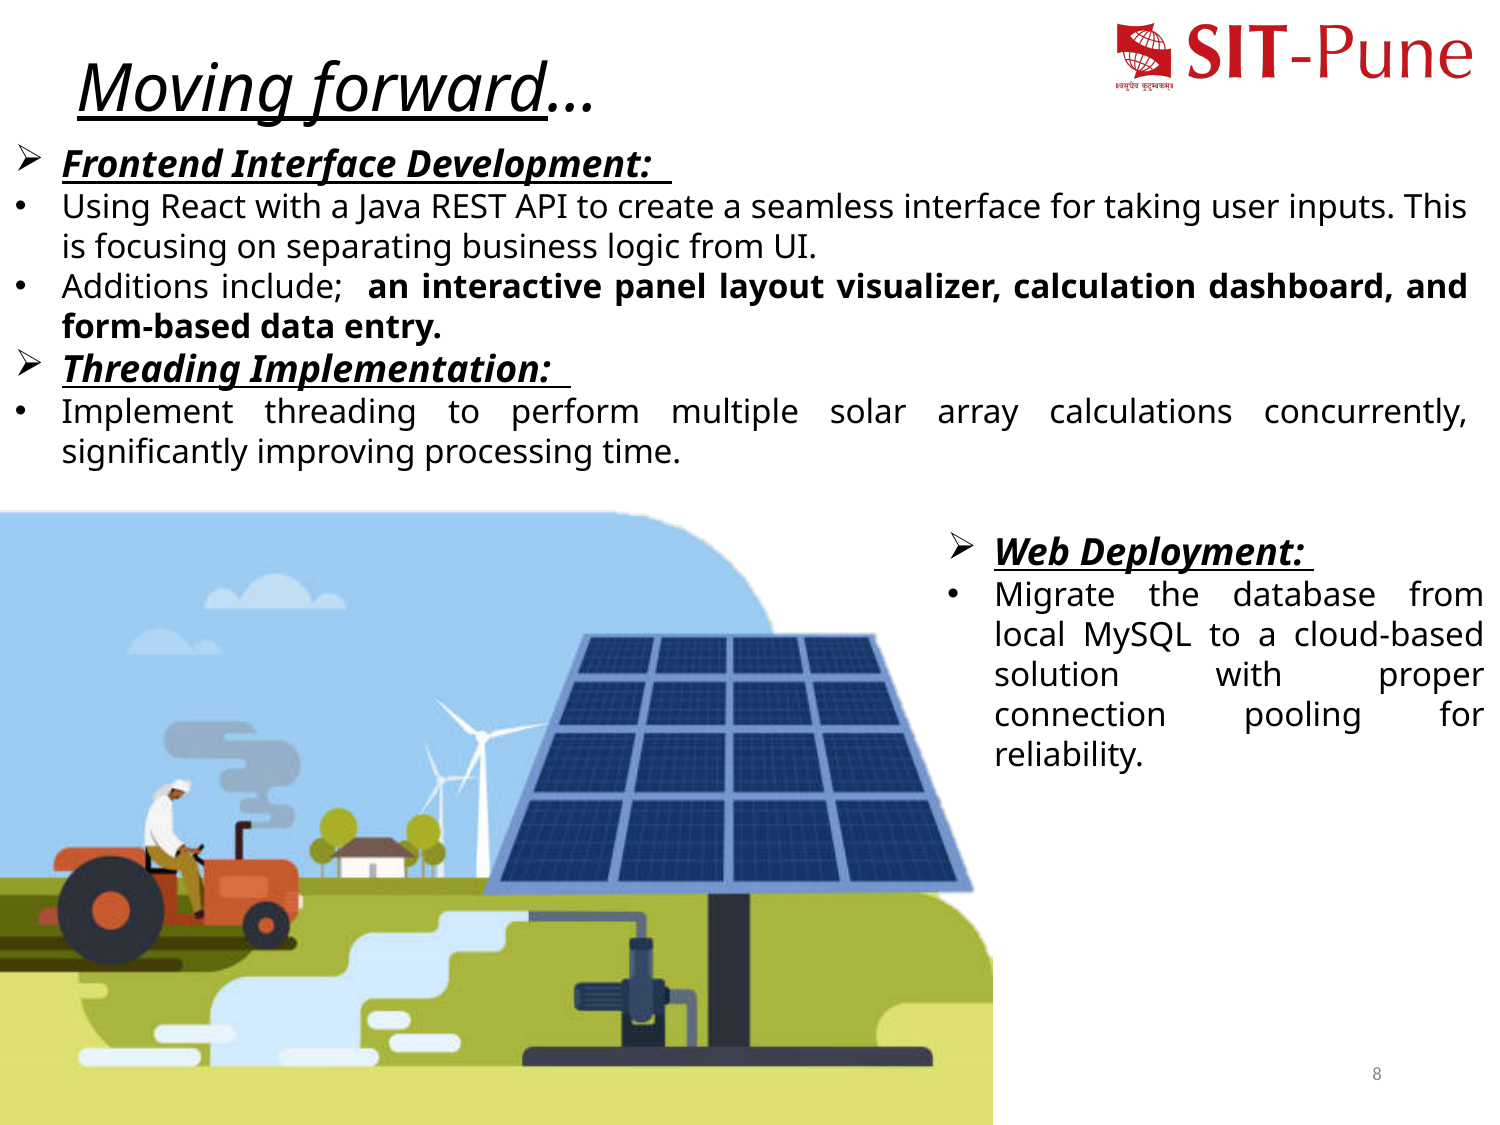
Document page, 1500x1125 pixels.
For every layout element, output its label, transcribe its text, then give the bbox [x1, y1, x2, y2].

text_box Moving forward… [61, 37, 750, 132]
picture [1116, 23, 1472, 91]
text_box Frontend Interface Development: Using React with a Java REST API to create a seamless interface for taking user inputs. This is focusing on separating business logic from UI. Additions include; an interactive panel layout visualizer, calculation dashboard, and form-based data entry. Threading Implementation: Implement threading to perform multiple solar array calculations concurrently, significantly improving processing time. [0, 132, 1485, 478]
text_box Web Deployment: Migrate the database from local MySQL to a cloud-based solution with proper connection pooling for reliability. [998, 520, 1500, 781]
picture [0, 462, 994, 1125]
slide_number 8 [1059, 1042, 1397, 1103]
